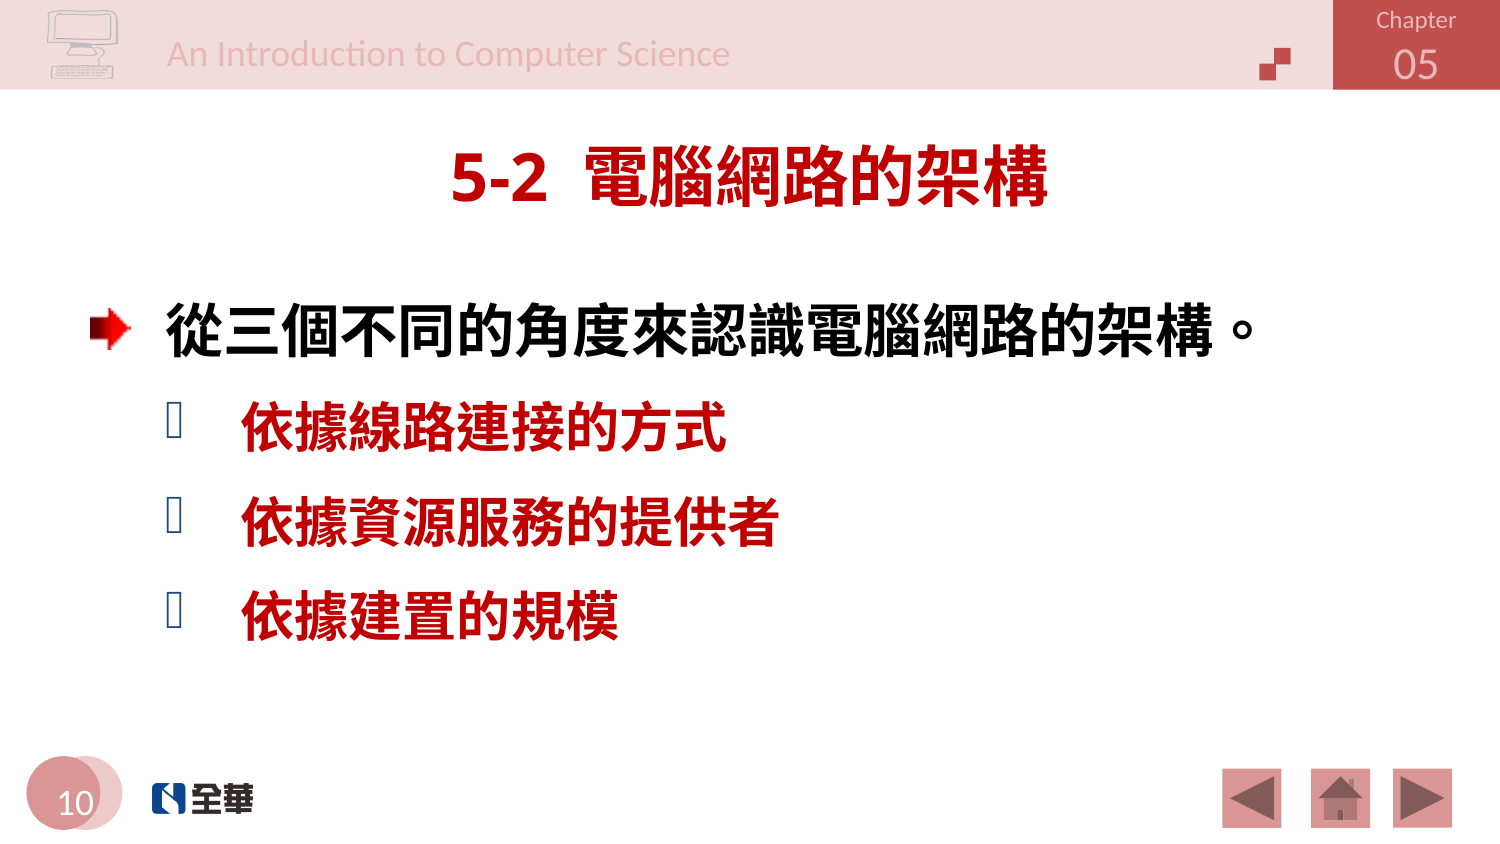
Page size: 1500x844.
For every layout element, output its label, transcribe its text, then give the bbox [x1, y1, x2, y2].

picture [152, 783, 253, 814]
list 從三個不同的角度來認識電腦網路的架構。 依據線路連接的方式 依據資源服務的提供者 依據建置的規模 [75, 272, 1425, 754]
title 5-2 電腦網路的架構 [75, 104, 1425, 245]
picture [47, 10, 118, 79]
picture [90, 308, 131, 350]
